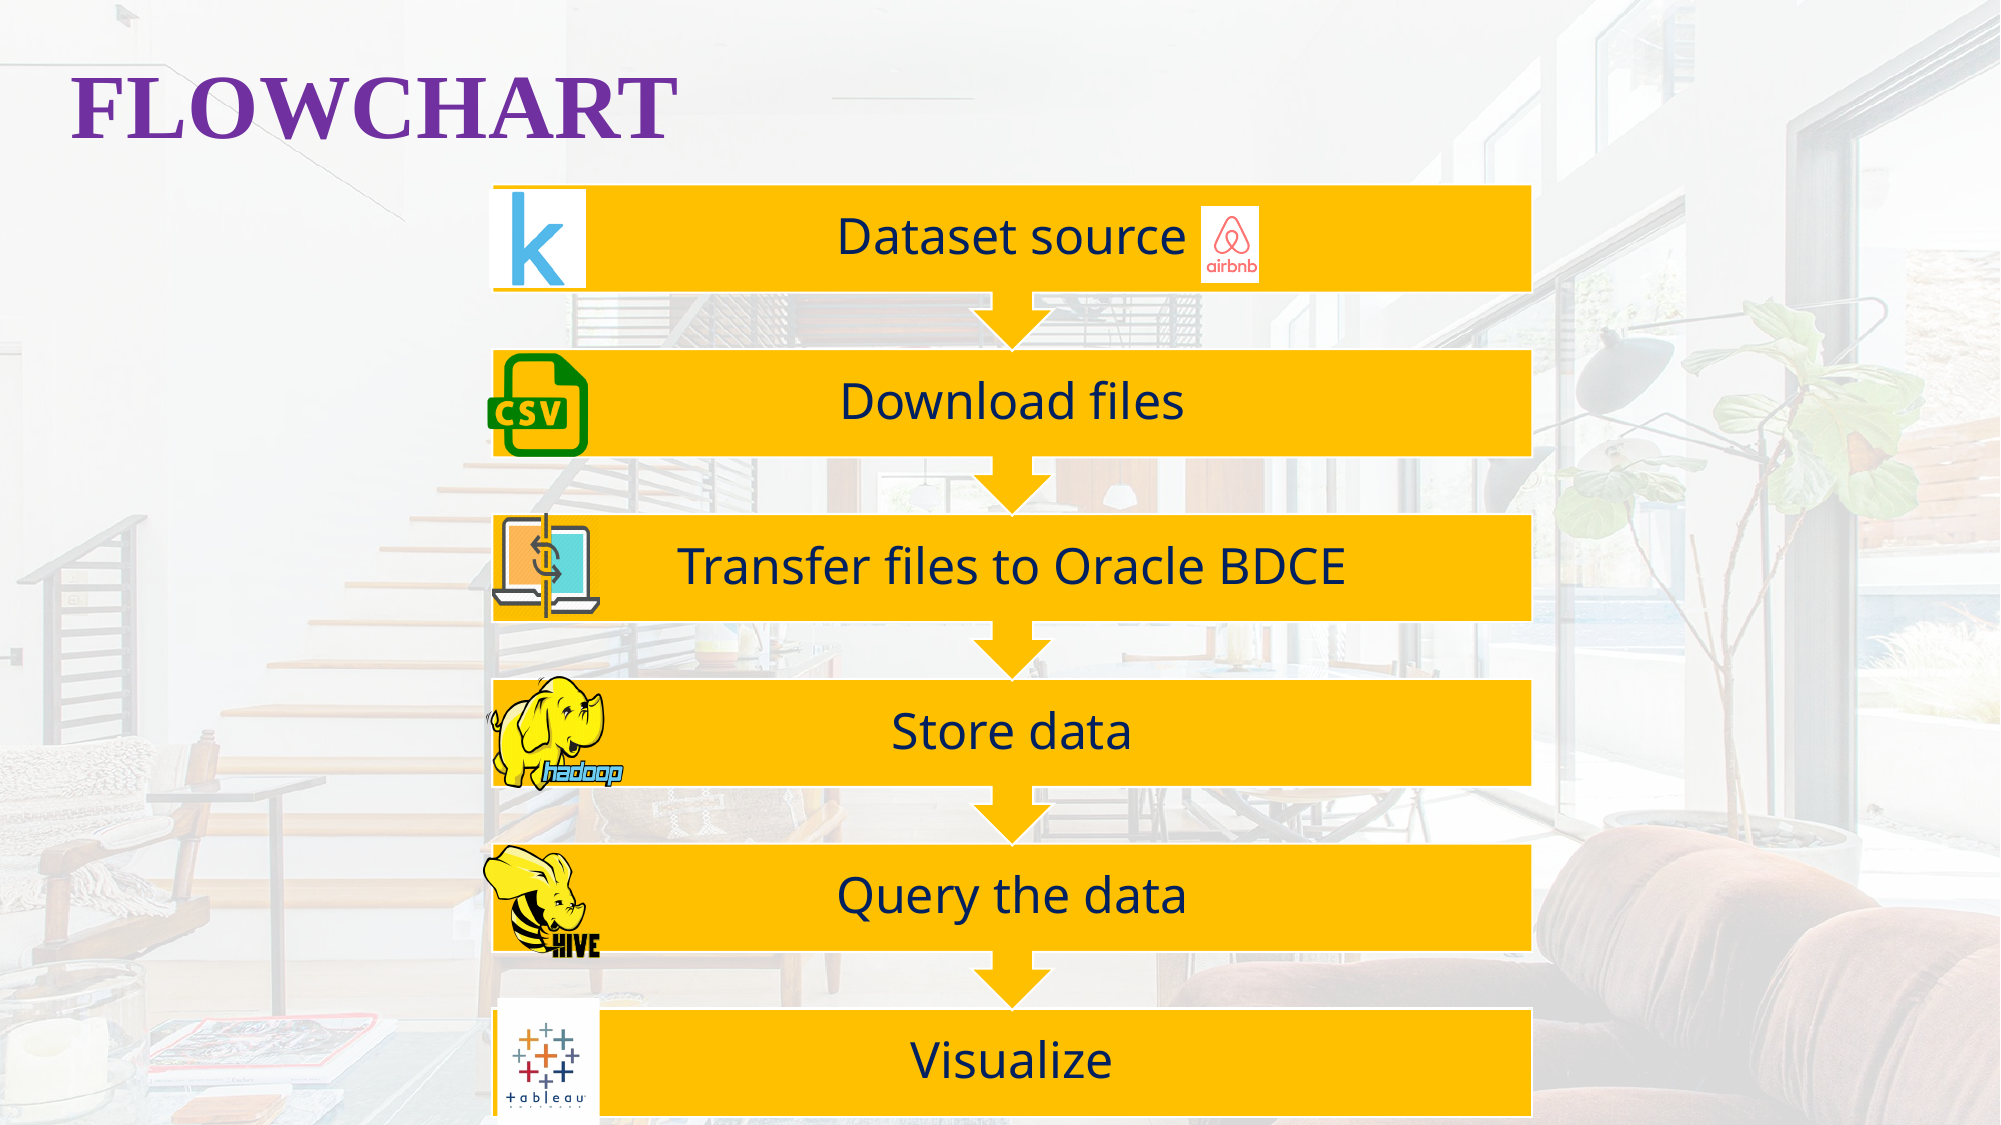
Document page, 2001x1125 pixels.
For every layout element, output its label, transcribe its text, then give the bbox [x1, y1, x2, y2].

picture [489, 189, 586, 288]
title FLOWCHART [55, 0, 1781, 218]
picture [483, 845, 600, 958]
picture [483, 668, 630, 795]
picture [492, 513, 600, 618]
picture [1201, 205, 1260, 283]
picture [483, 353, 592, 457]
picture [497, 998, 600, 1125]
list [492, 183, 1533, 1118]
